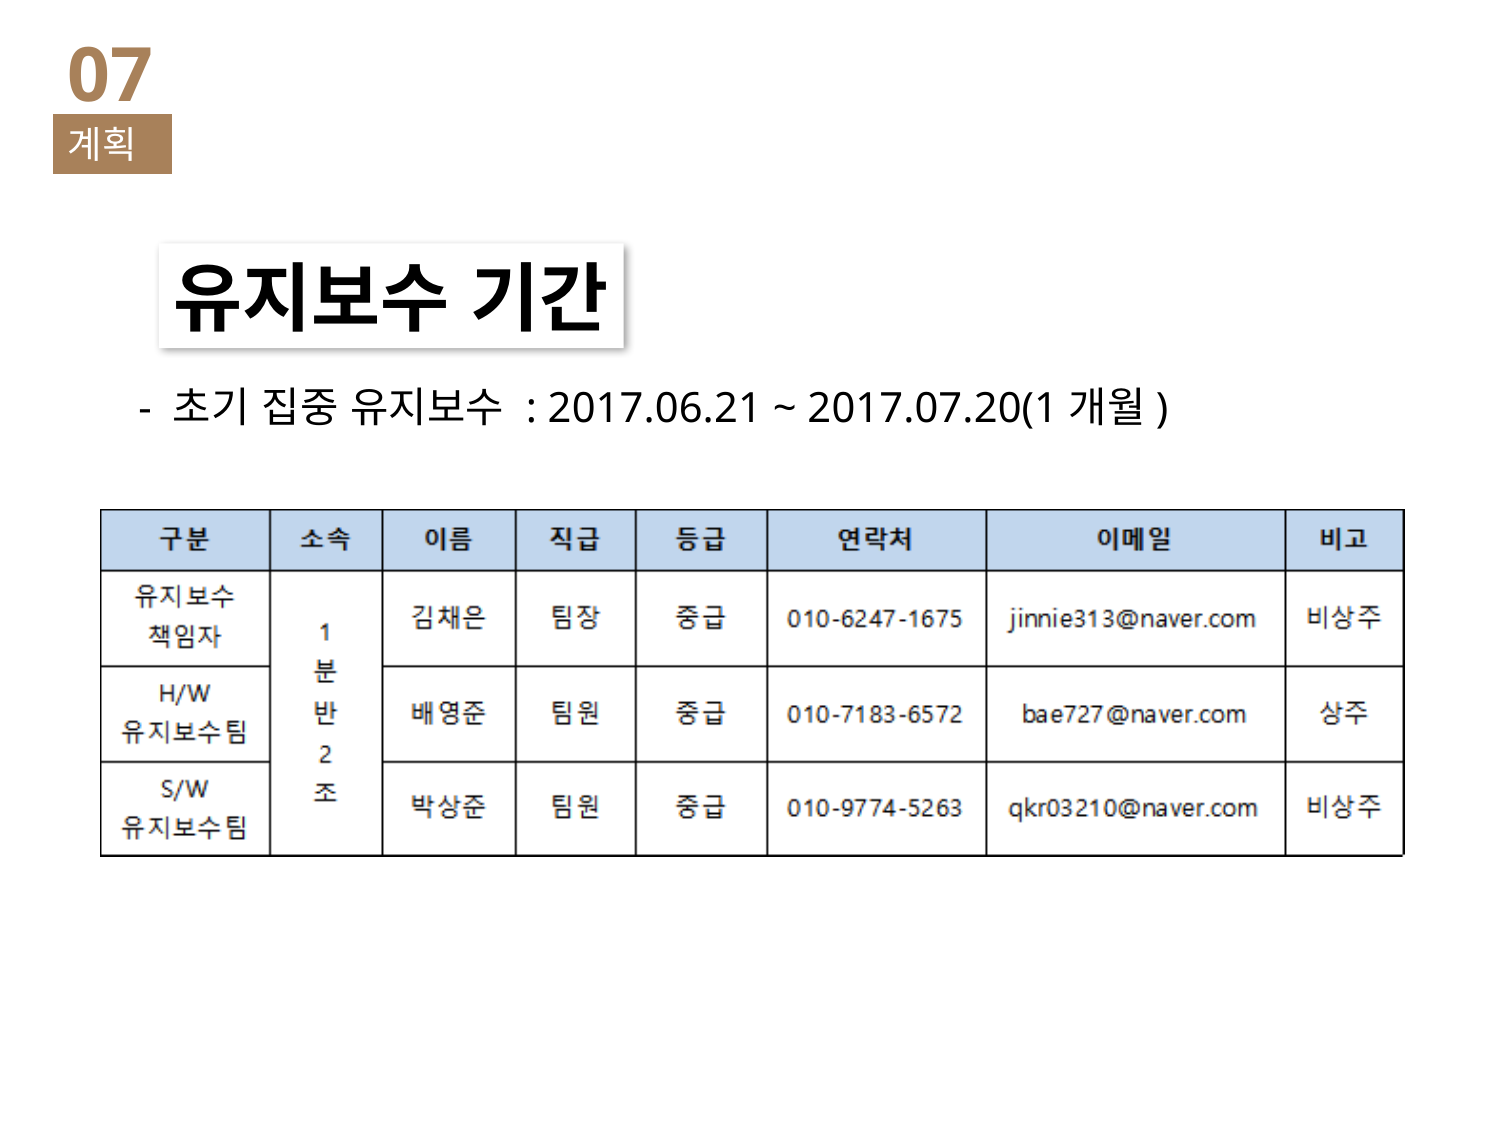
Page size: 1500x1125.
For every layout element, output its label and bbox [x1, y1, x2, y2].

picture [100, 509, 1406, 857]
text_box [123, 373, 1183, 439]
text_box [53, 19, 242, 174]
text_box [158, 243, 624, 349]
